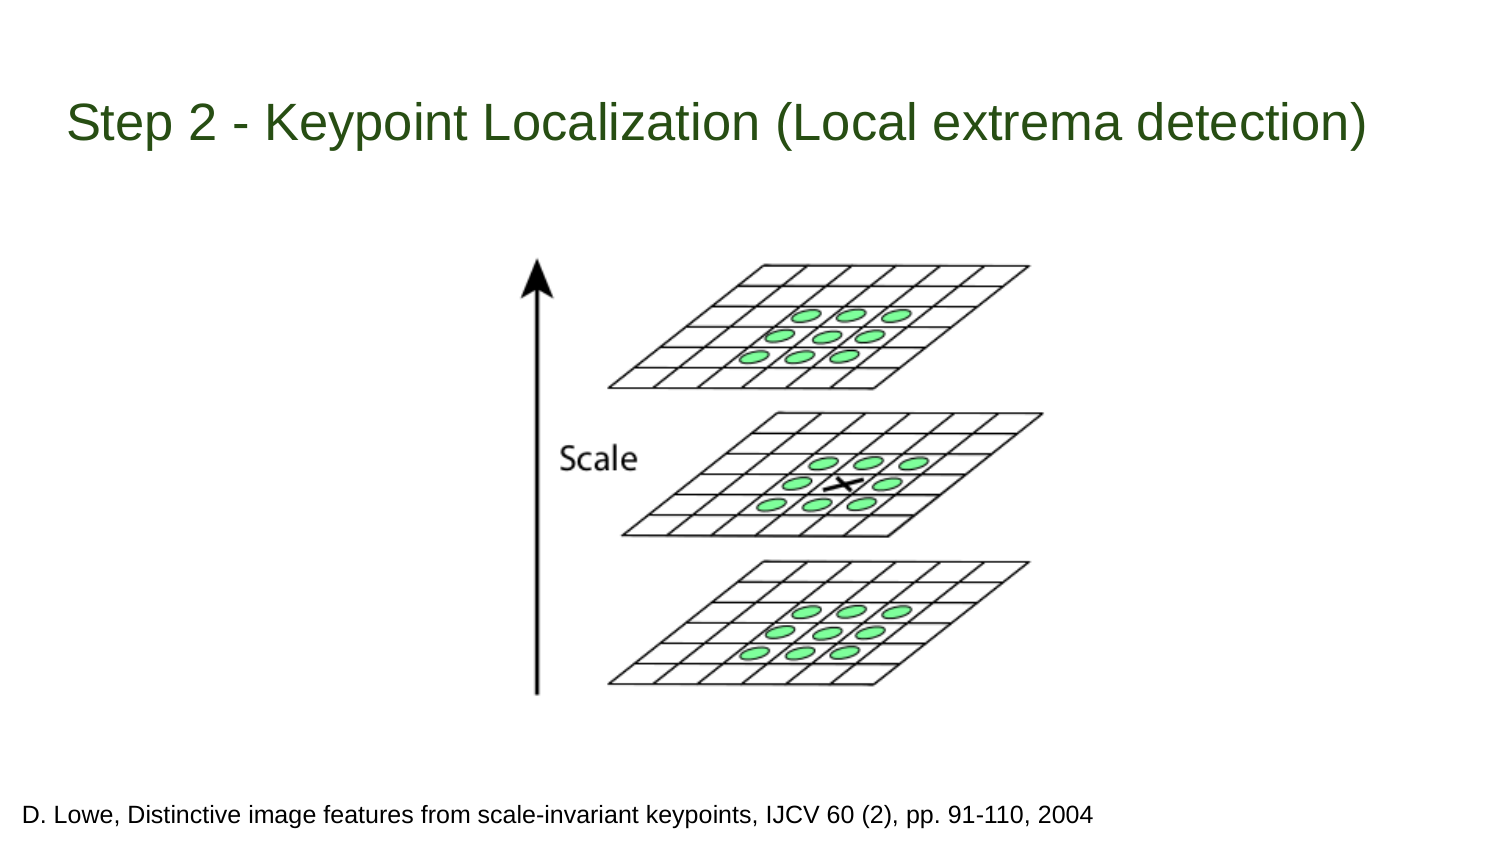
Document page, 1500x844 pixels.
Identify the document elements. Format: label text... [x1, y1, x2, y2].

title Step 2 - Keypoint Localization (Local extrema detection) [51, 72, 1449, 167]
text_box D. Lowe, Distinctive image features from scale-invariant keypoints, IJCV 60 (2), pp. 91-110, 2004 [6, 783, 1493, 844]
picture [398, 159, 1102, 743]
